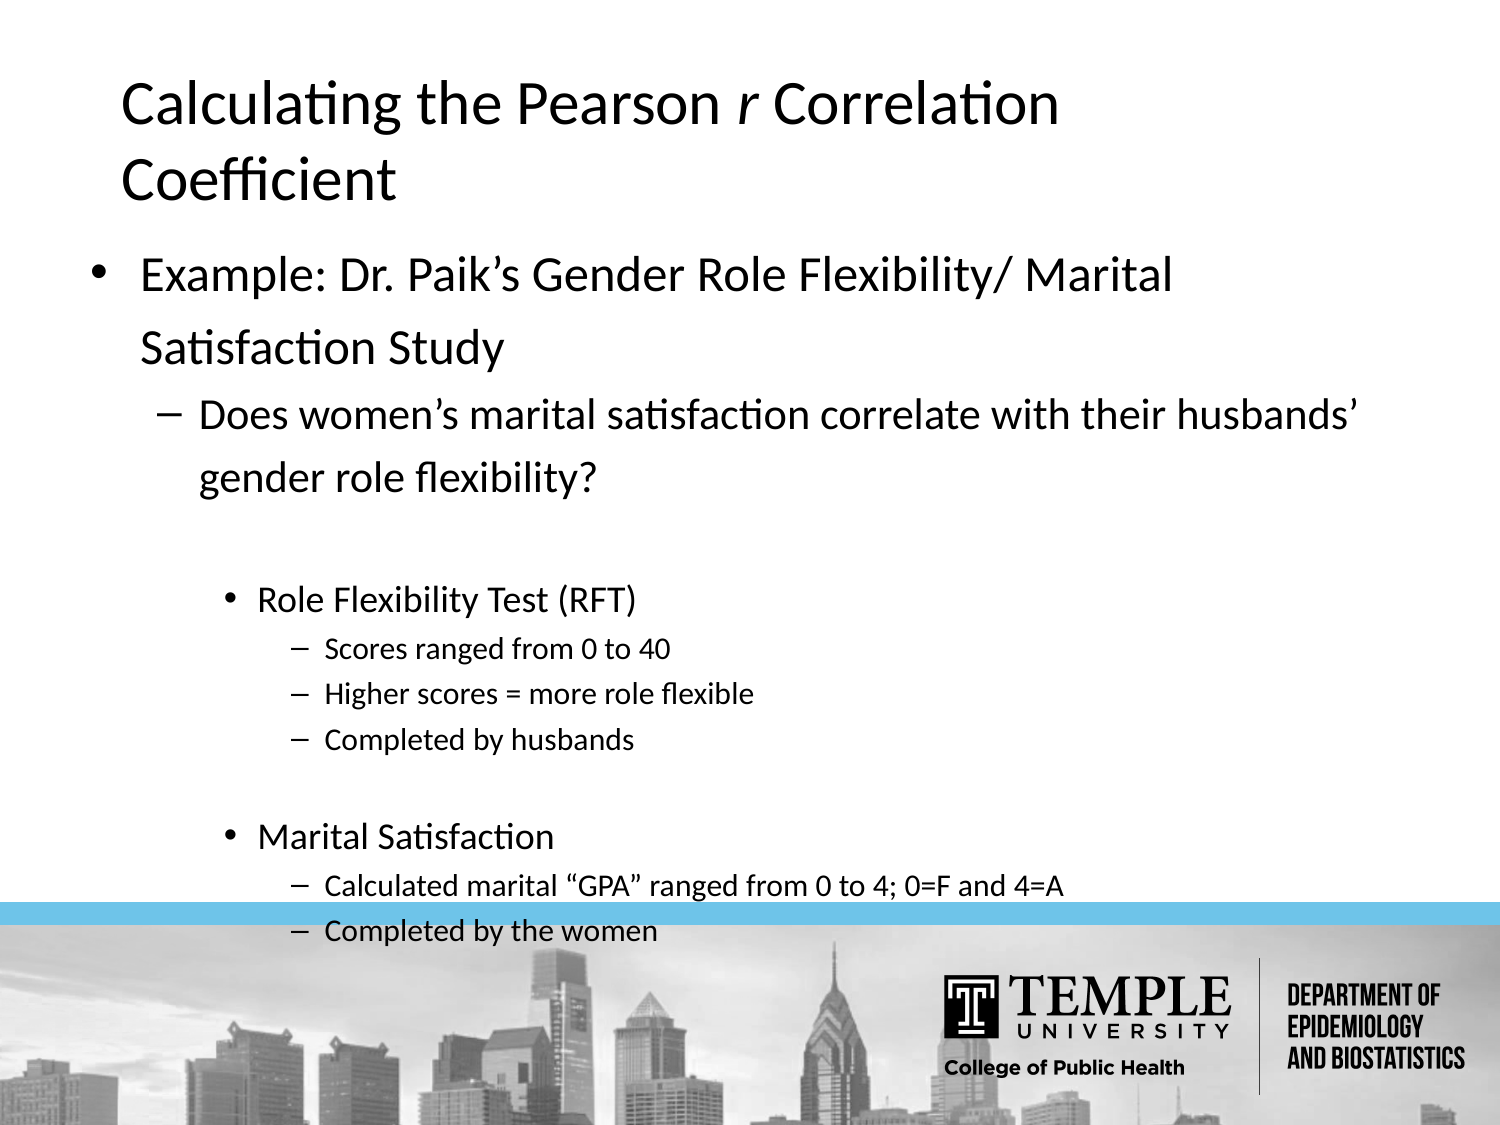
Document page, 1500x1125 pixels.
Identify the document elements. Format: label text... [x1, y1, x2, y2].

title Calculating the Pearson r Correlation Coefficient [106, 53, 1274, 221]
list Example: Dr. Paik’s Gender Role Flexibility/ Marital Satisfaction Study Does women’s marital satisfaction correlate with their husbands’ gender role flexibility? Role Flexibility Test (RFT) Scores ranged from 0 to 40 Higher scores = more role flexible Completed by husbands Marital Satisfaction Calculated marital “GPA” ranged from 0 to 4; 0=F and 4=A Completed by the women [75, 221, 1425, 901]
picture [0, 902, 1500, 1125]
